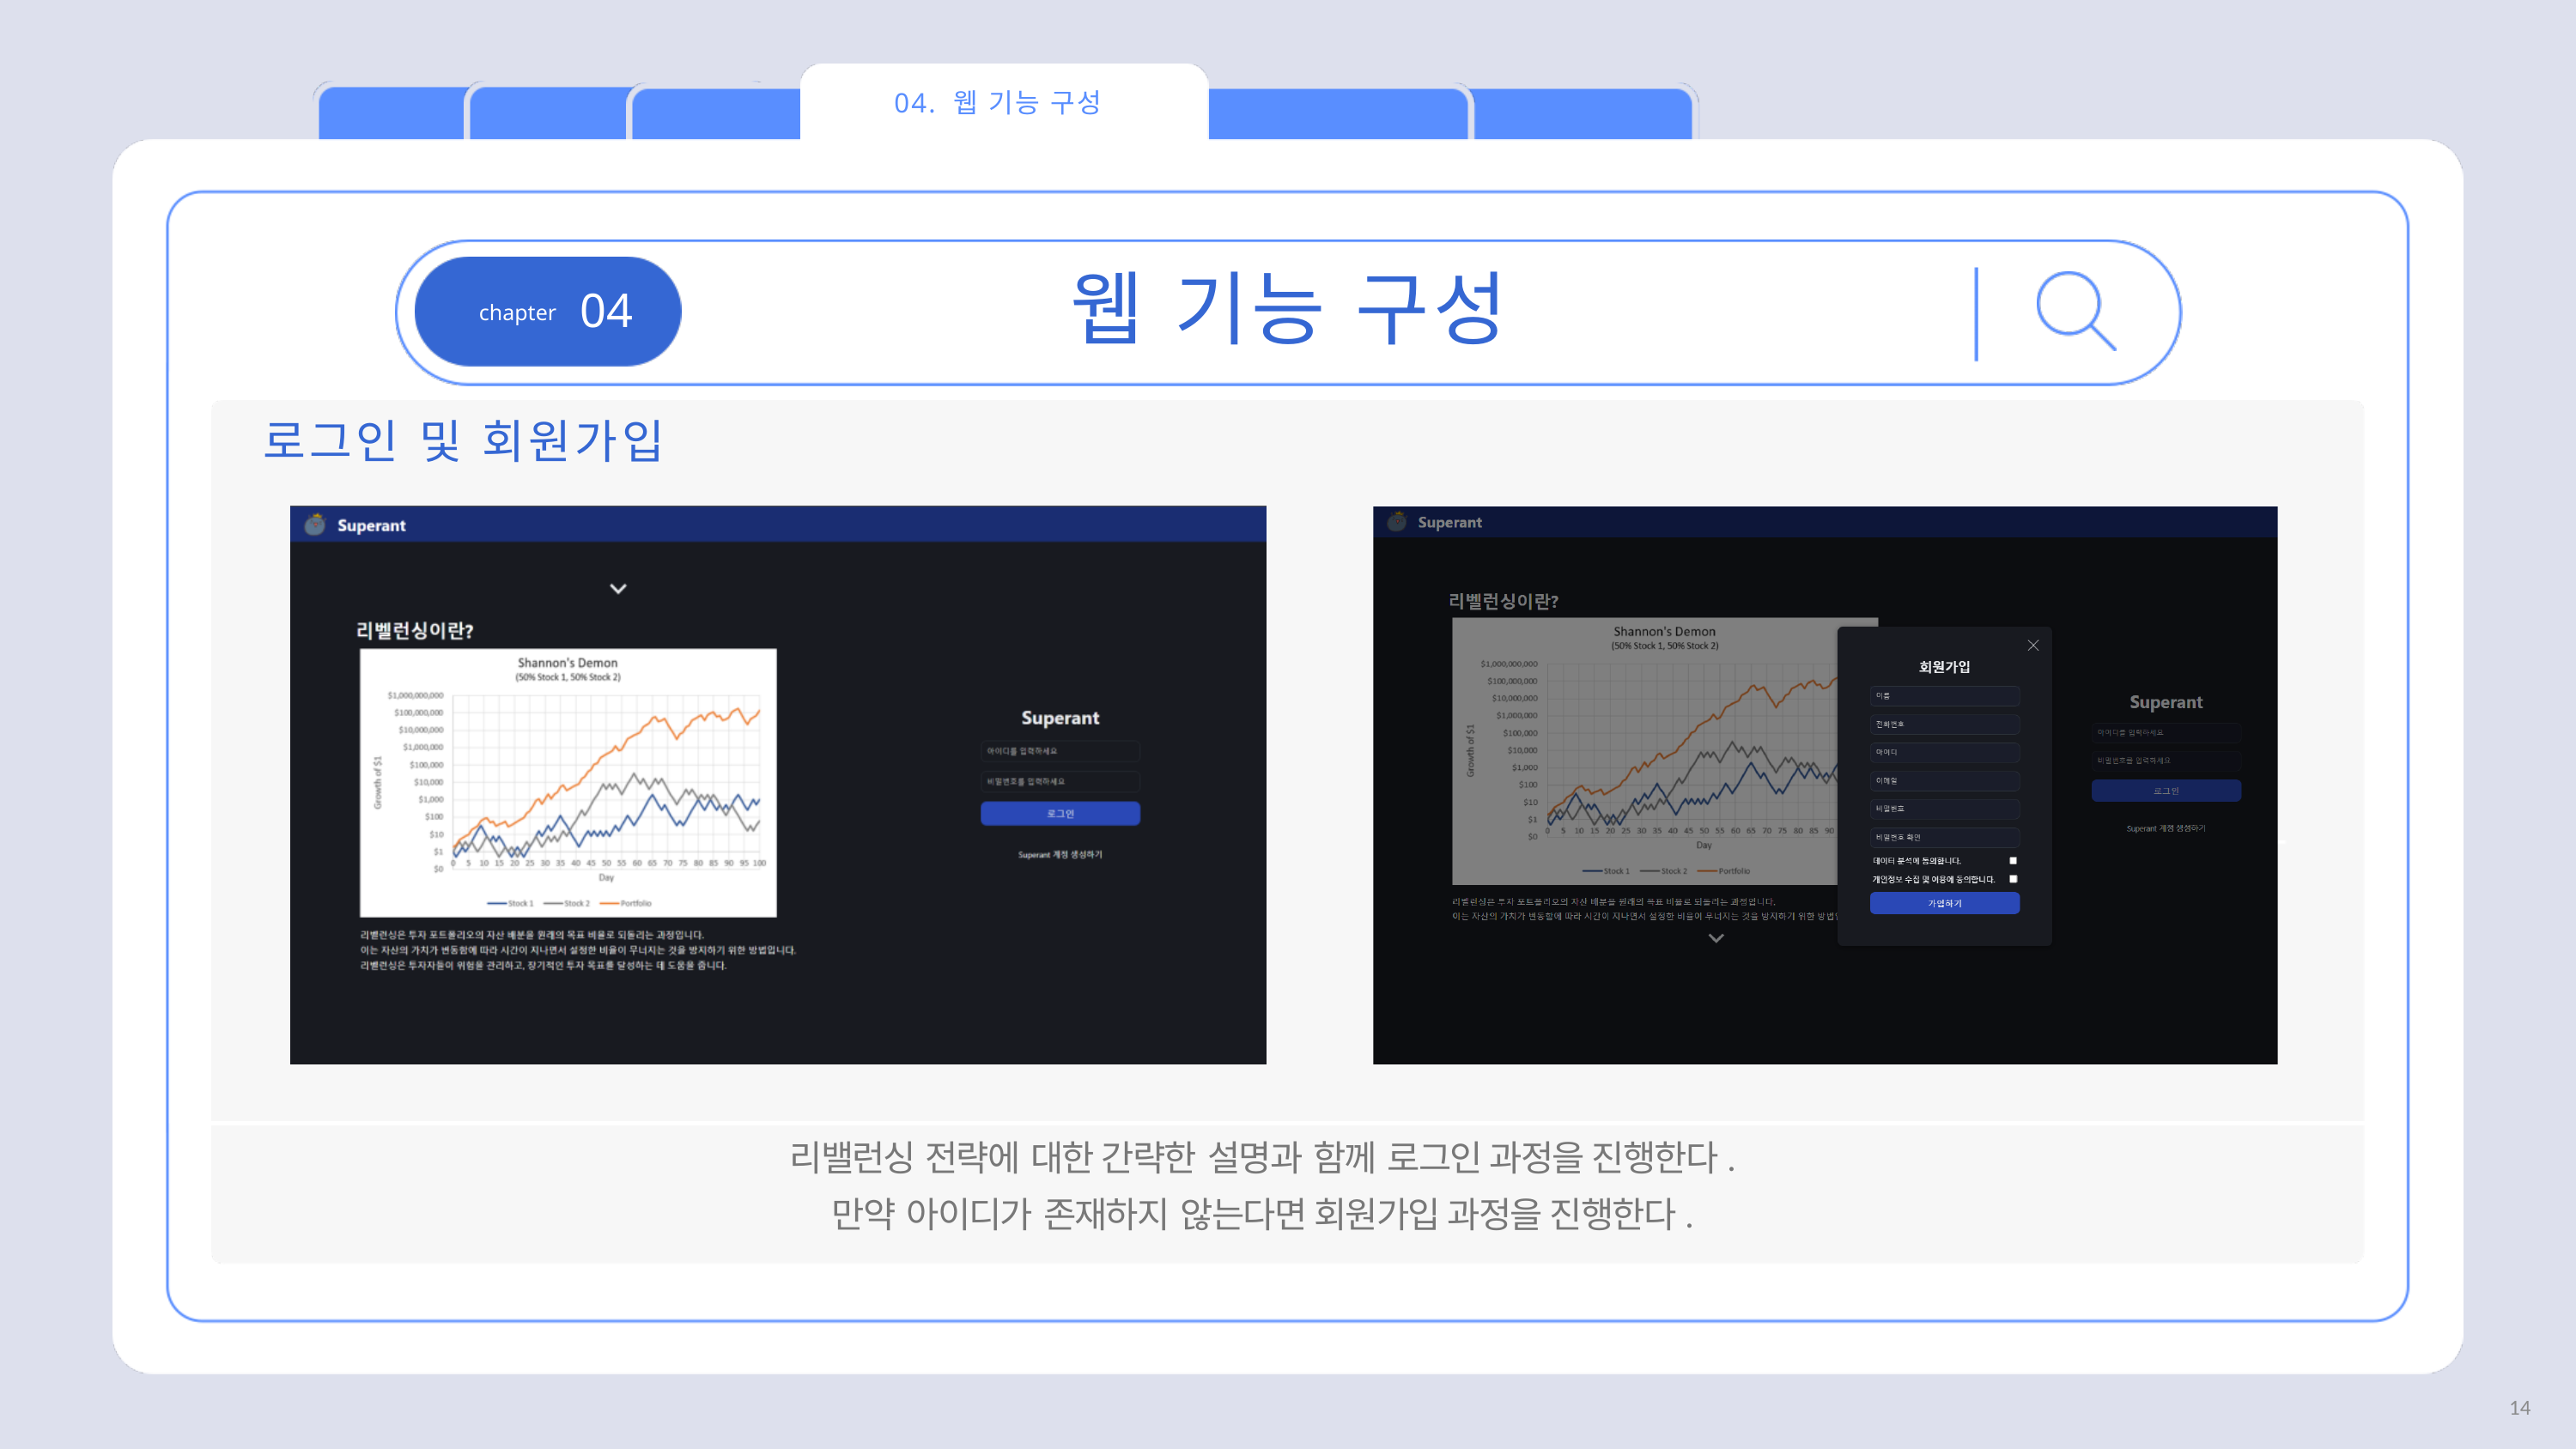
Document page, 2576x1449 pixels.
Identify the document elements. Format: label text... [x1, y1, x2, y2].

picture [112, 64, 2464, 1374]
slide_number 14 [2243, 1380, 2544, 1433]
